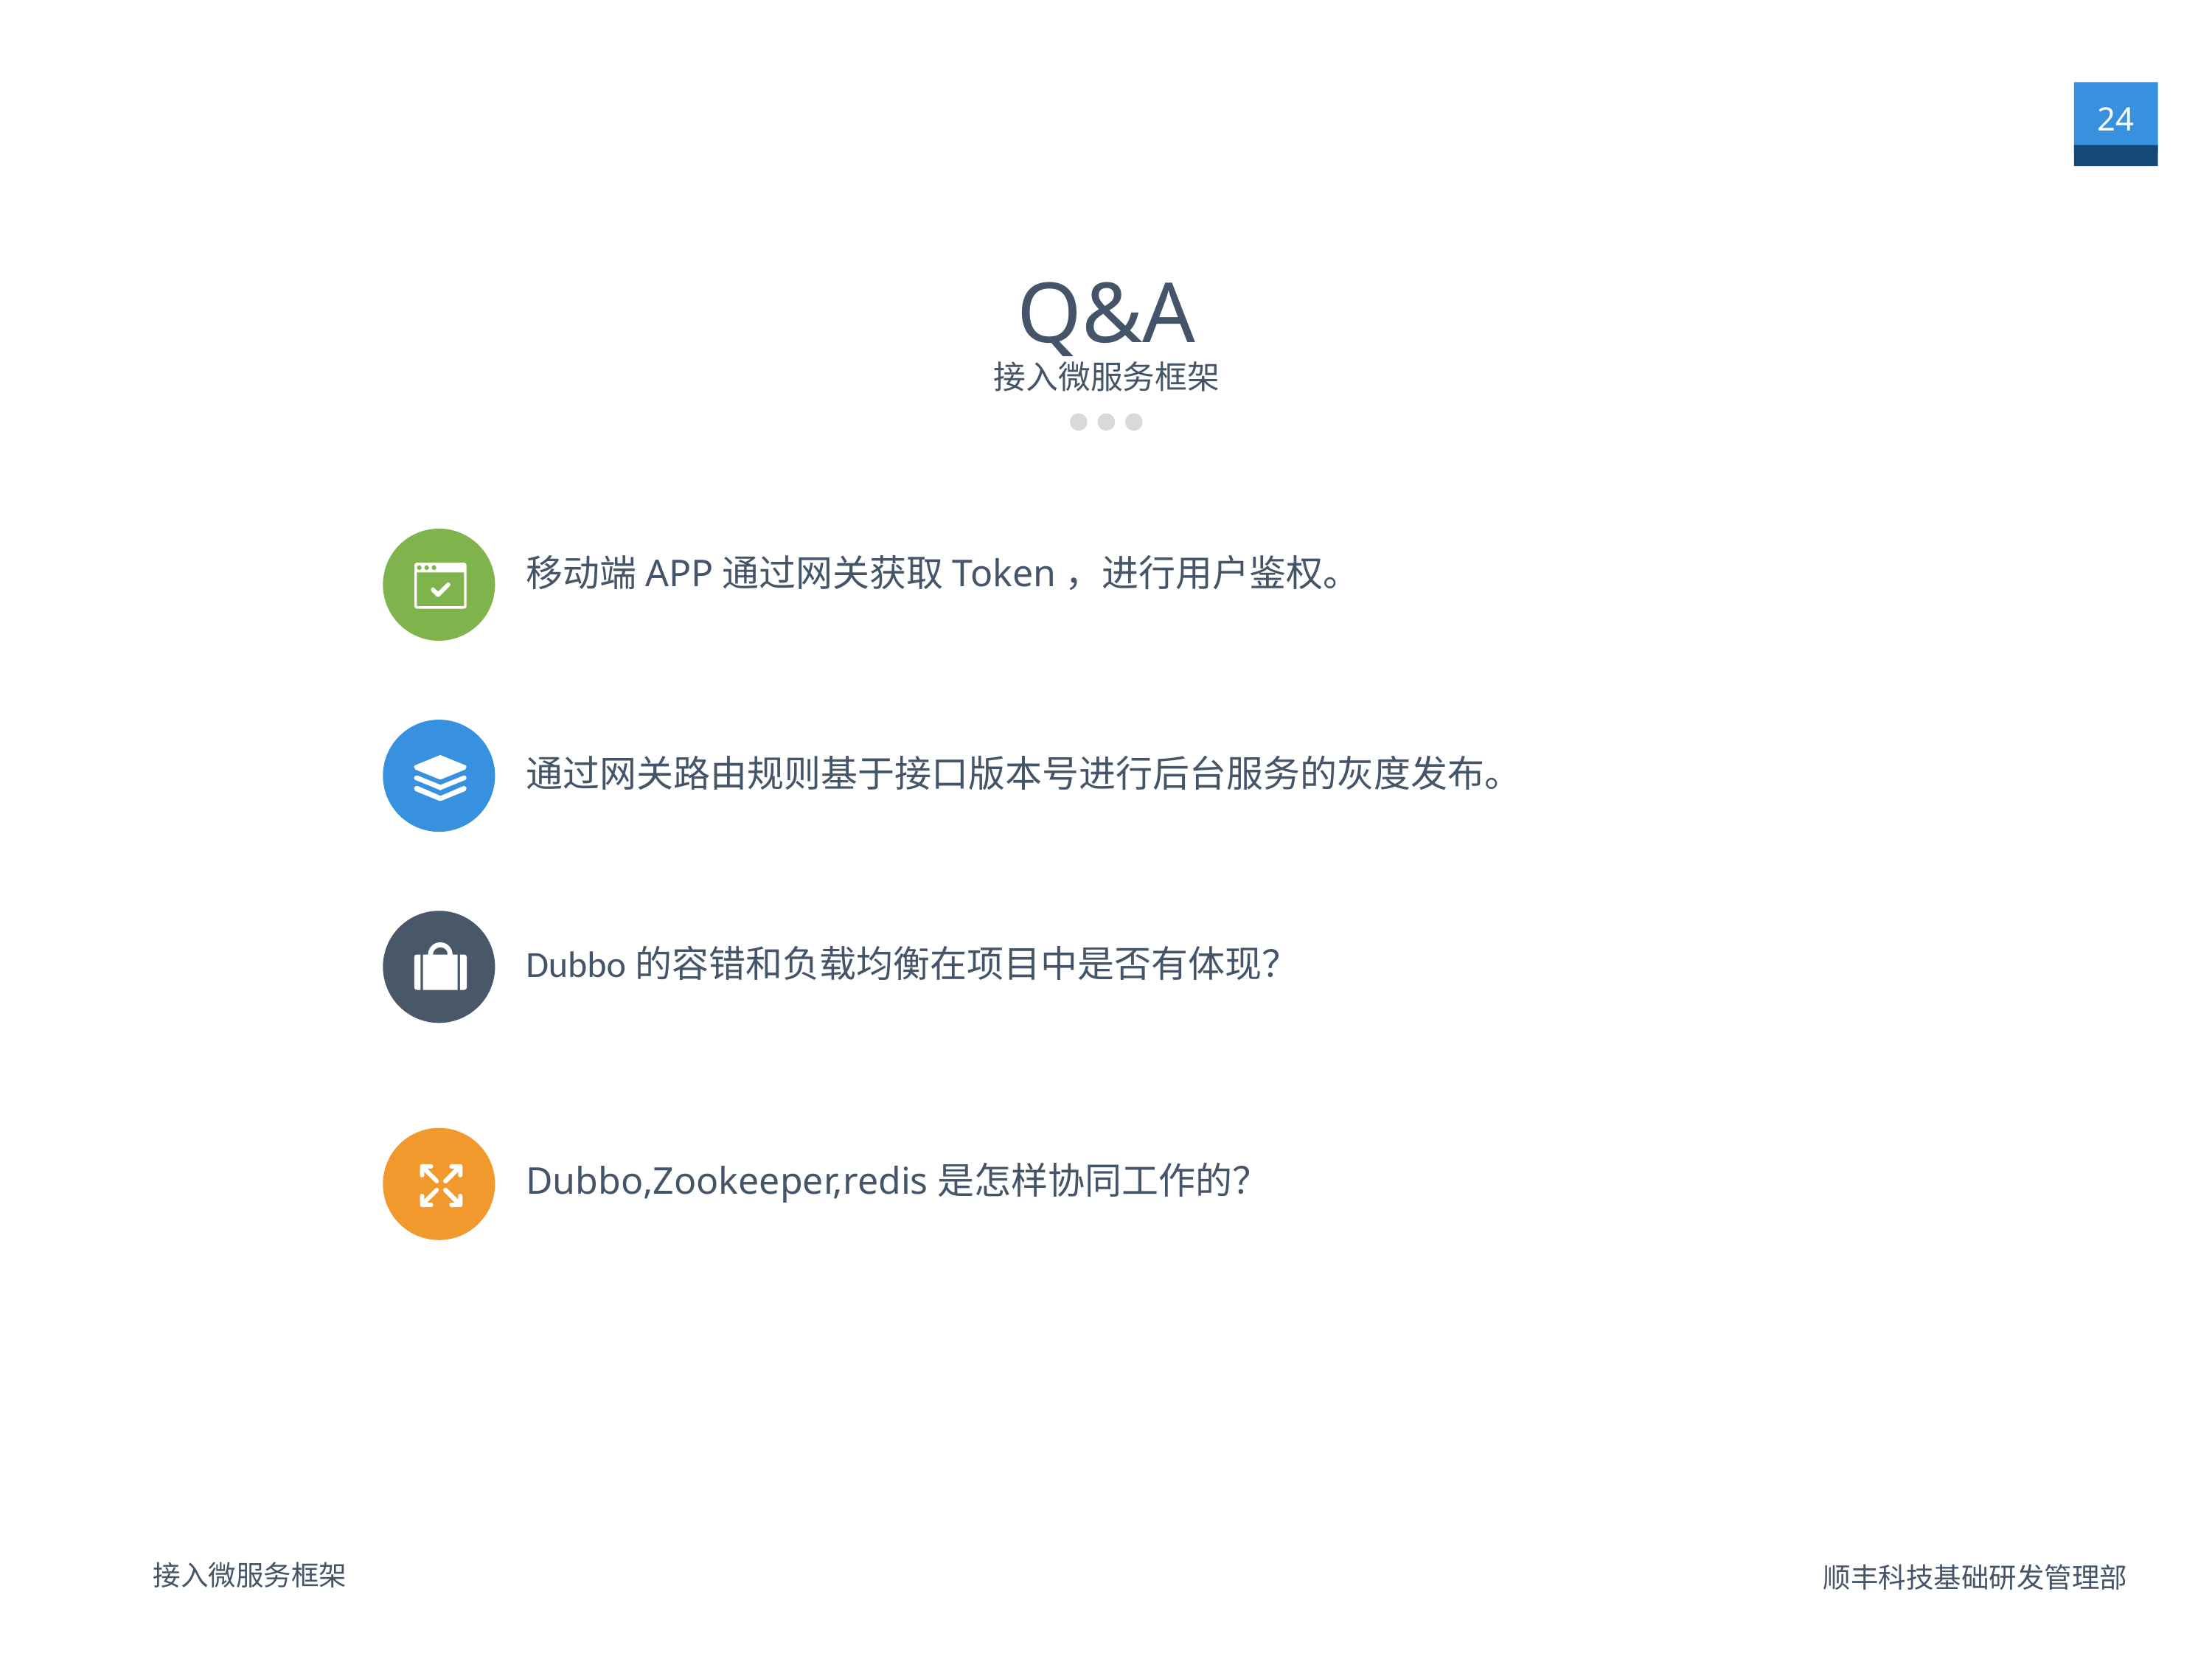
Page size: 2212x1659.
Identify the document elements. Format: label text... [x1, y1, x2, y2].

text_box [383, 911, 495, 1023]
text_box [383, 528, 495, 641]
text_box [420, 1164, 439, 1184]
text_box [443, 1164, 463, 1184]
text_box [383, 720, 495, 832]
text_box [459, 954, 467, 990]
text_box [414, 786, 467, 801]
slide_number 24 [2087, 90, 2144, 147]
text_box 移动端APP通过网关获取Token，进行用户鉴权。 [526, 554, 1758, 594]
text_box Q&A [1017, 260, 1196, 356]
text_box Dubbo的容错和负载均衡在项目中是否有体现？ [526, 945, 1758, 985]
text_box [443, 1187, 463, 1208]
text_box [414, 775, 467, 790]
text_box [383, 1127, 495, 1240]
text_box [414, 563, 467, 609]
text_box [414, 954, 421, 990]
text_box Dubbo,Zookeeper,redis是怎样协同工作的？ [526, 1161, 1758, 1202]
text_box [422, 942, 458, 990]
text_box [414, 754, 467, 779]
text_box 接入微服务框架 [993, 356, 1220, 396]
text_box 通过网关路由规则基于接口版本号进行后台服务的灰度发布。 [526, 754, 1791, 795]
text_box [420, 1187, 439, 1208]
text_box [1069, 413, 1143, 431]
